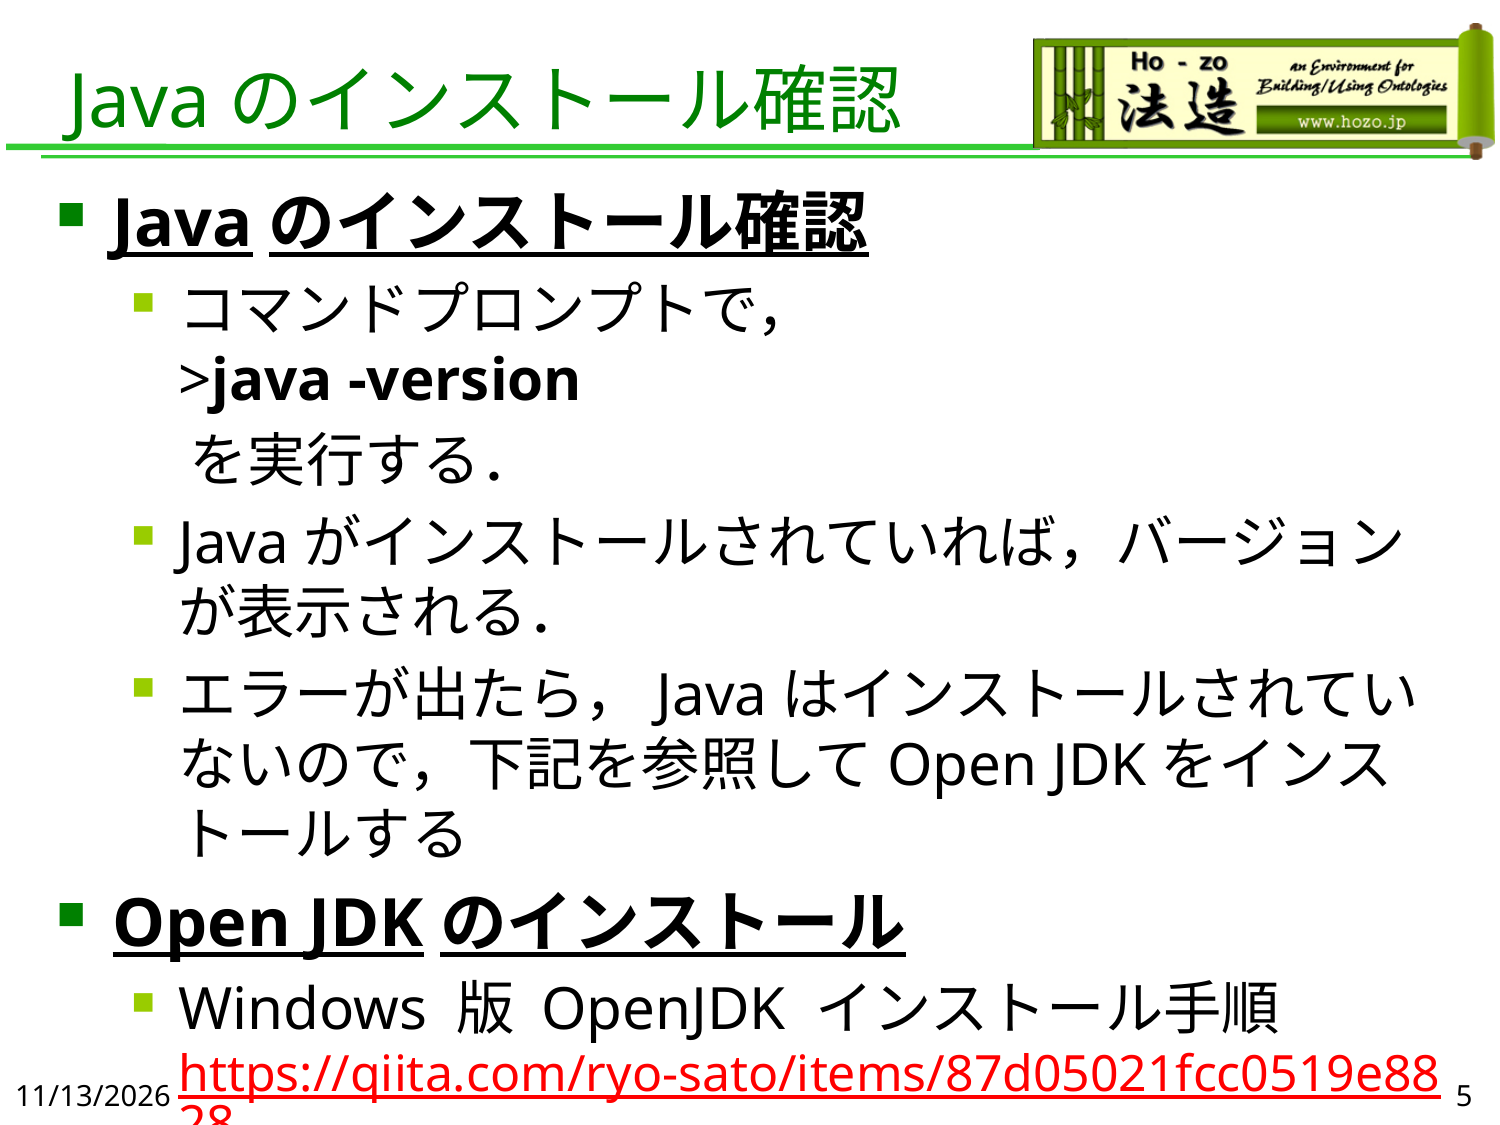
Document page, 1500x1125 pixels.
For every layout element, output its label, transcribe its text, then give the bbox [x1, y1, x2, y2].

slide_number 5 [1174, 1049, 1488, 1125]
list Javaのインストール確認 コマンドプロンプトで， >java -version を実行する． Javaがインストールされていれば，バージョンが表示される． エラーが出たら，Javaはインストールされていないので，下記を参照してOpen JDKをインストールする Open JDKのインストール Windows 版 OpenJDK インストール手順https://qiita.com/ryo-sato/items/87d05021fcc0519e8828 [41, 172, 1459, 1071]
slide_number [0, 1049, 313, 1125]
picture [1033, 23, 1495, 160]
title Javaのインストール確認 [53, 23, 1034, 150]
